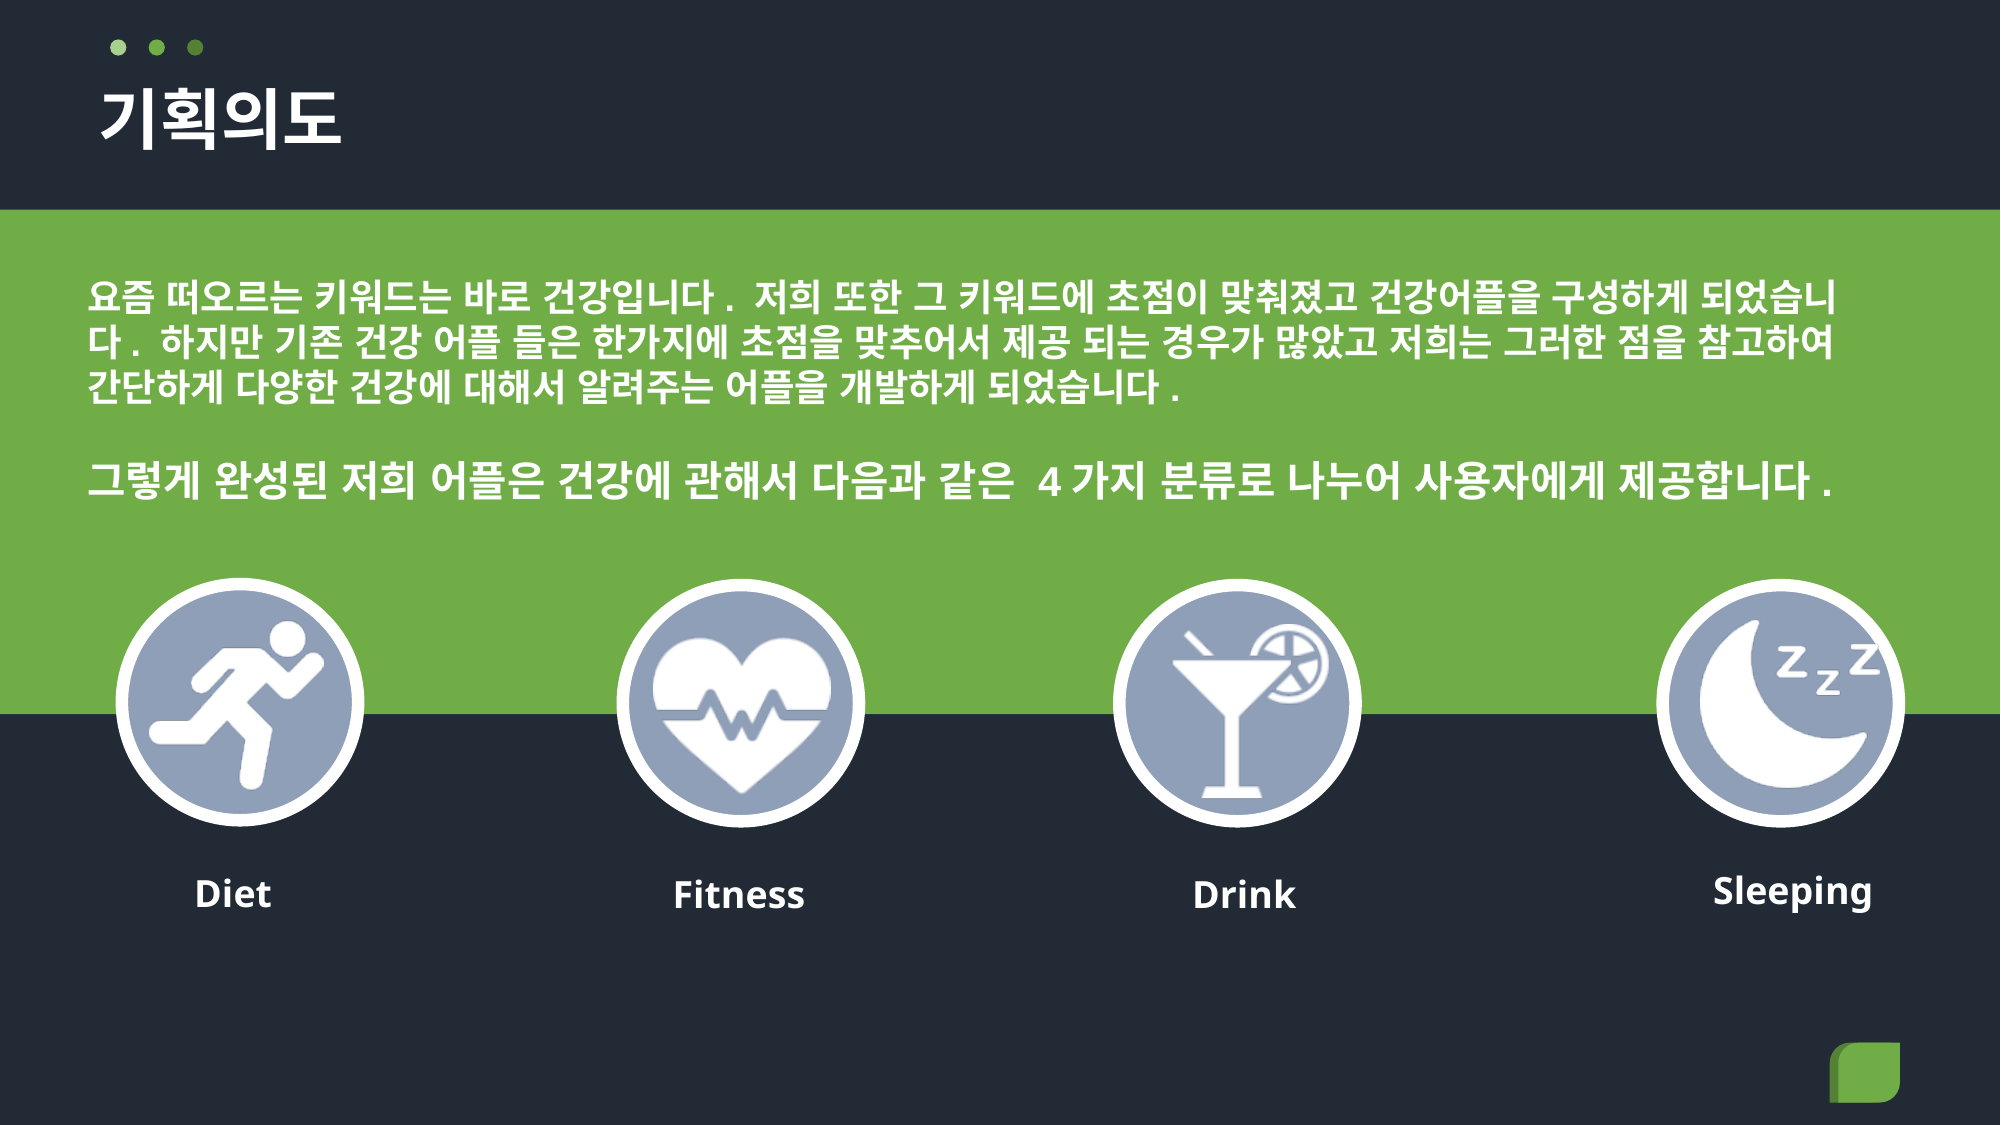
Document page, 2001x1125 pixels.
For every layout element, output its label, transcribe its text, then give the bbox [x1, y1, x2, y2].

text_box 요즘 떠오르는 키워드는 바로 건강입니다. 저희 또한 그 키워드에 초점이 맞춰졌고 건강어플을 구성하게 되었습니다. 하지만 기존 건강 어플 들은 한가지에 초점을 맞추어서 제공 되는 경우가 많았고 저희는 그러한 점을 참고하여 간단하게 다양한 건강에 대해서 알려주는 어플을 개발하게 되었습니다. 그렇게 완성된 저희 어플은 건강에 관해서 다음과 같은 4가지 분류로 나누어 사용자에게 제공합니다. [87, 274, 1888, 575]
text_box Drink [1177, 871, 1311, 934]
text_box Sleeping [1698, 866, 1889, 929]
text_box Fitness [672, 871, 806, 928]
text_box [0, 208, 2000, 715]
title 기획의도 [92, 68, 1893, 177]
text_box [121, 584, 359, 821]
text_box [1119, 585, 1356, 822]
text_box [1662, 585, 1899, 822]
text_box Diet [143, 870, 323, 933]
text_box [622, 585, 859, 822]
